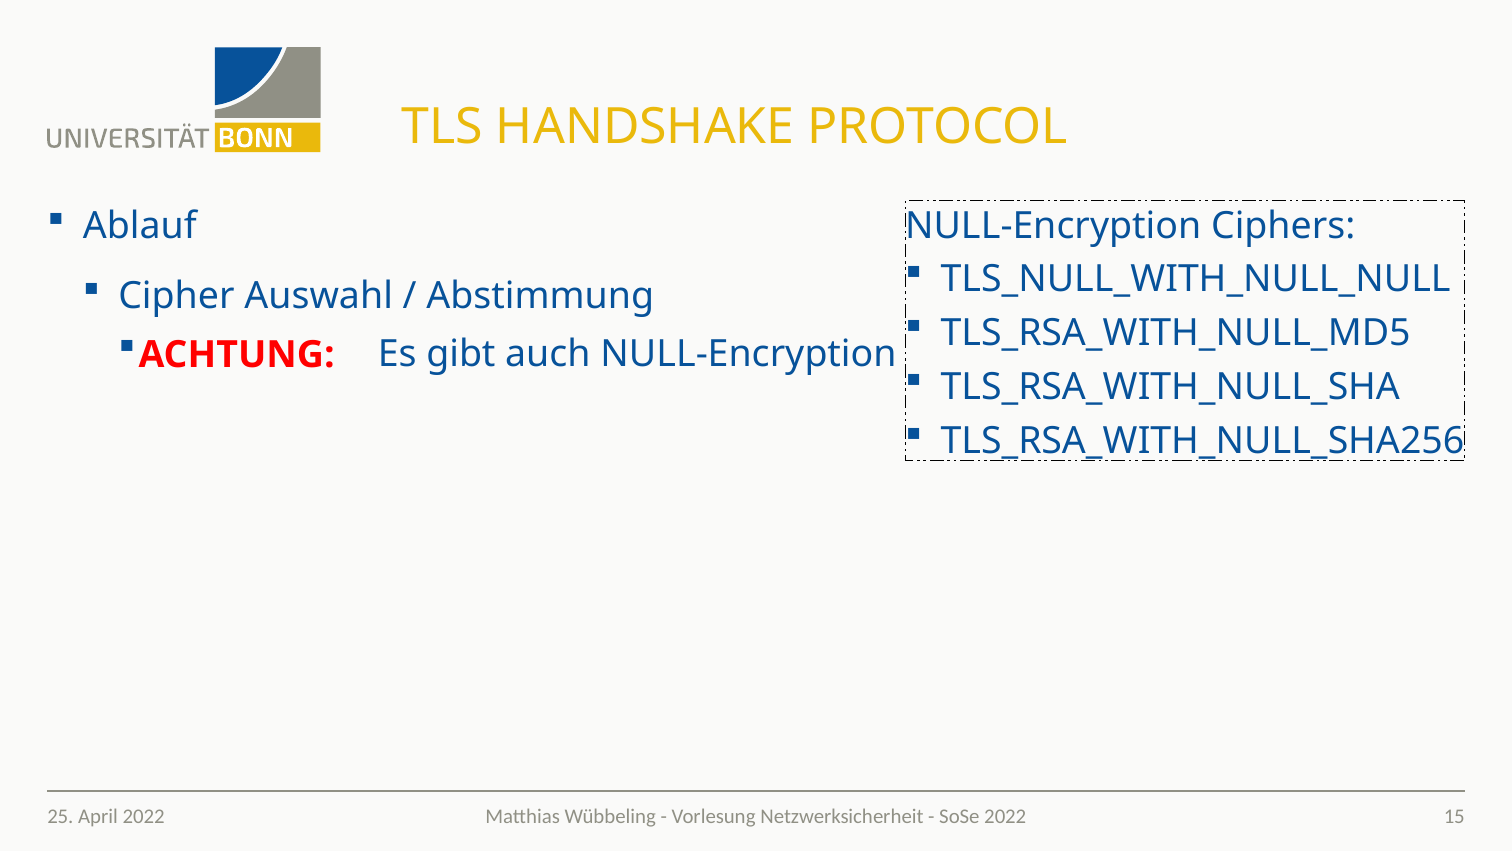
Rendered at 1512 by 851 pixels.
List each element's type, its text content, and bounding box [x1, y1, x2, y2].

list Ablauf Cipher Auswahl / Abstimmung Es gibt auch NULL-Encryption [47, 200, 1465, 745]
slide_number 15 [1370, 791, 1465, 839]
footer Matthias Wübbeling - Vorlesung Netzwerksicherheit - SoSe 2022 [342, 791, 1170, 839]
title TLS Handshake Protocol [401, 47, 1465, 154]
text_box NULL-Encryption Ciphers: TLS_NULL_WITH_NULL_NULL TLS_RSA_WITH_NULL_MD5 TLS_RSA_WITH_NULL_SHA TLS_RSA_WITH_NULL_SHA256 [905, 200, 1465, 461]
text_box Achtung: [123, 322, 351, 382]
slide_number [47, 791, 189, 839]
